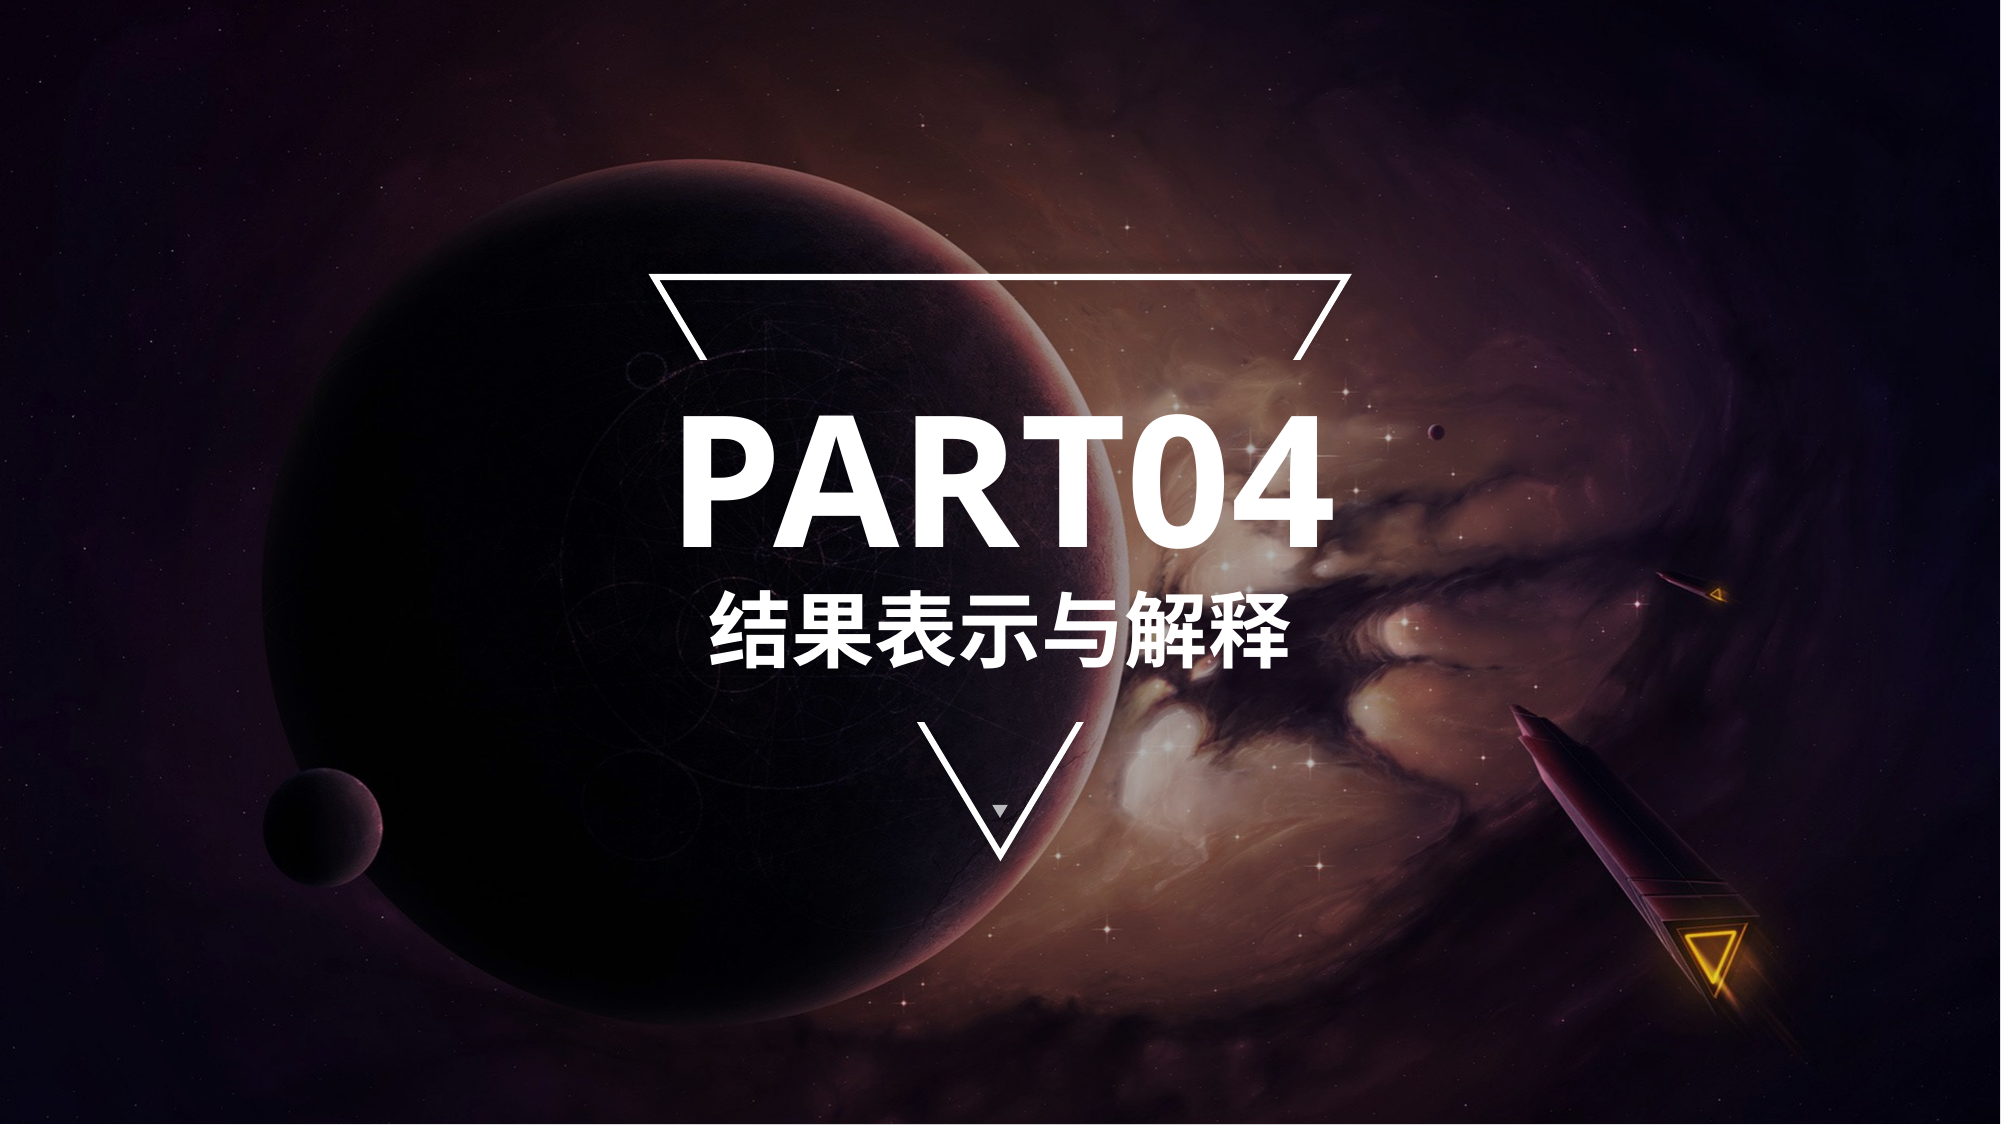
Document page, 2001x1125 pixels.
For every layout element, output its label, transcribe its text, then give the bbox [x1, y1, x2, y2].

picture [0, 0, 2001, 1125]
text_box [652, 276, 1349, 357]
text_box [990, 803, 1010, 820]
text_box [449, 359, 1576, 723]
text_box [919, 723, 1081, 858]
text_box PART04 [627, 357, 1377, 592]
text_box 结果表示与解释 [692, 570, 1308, 686]
